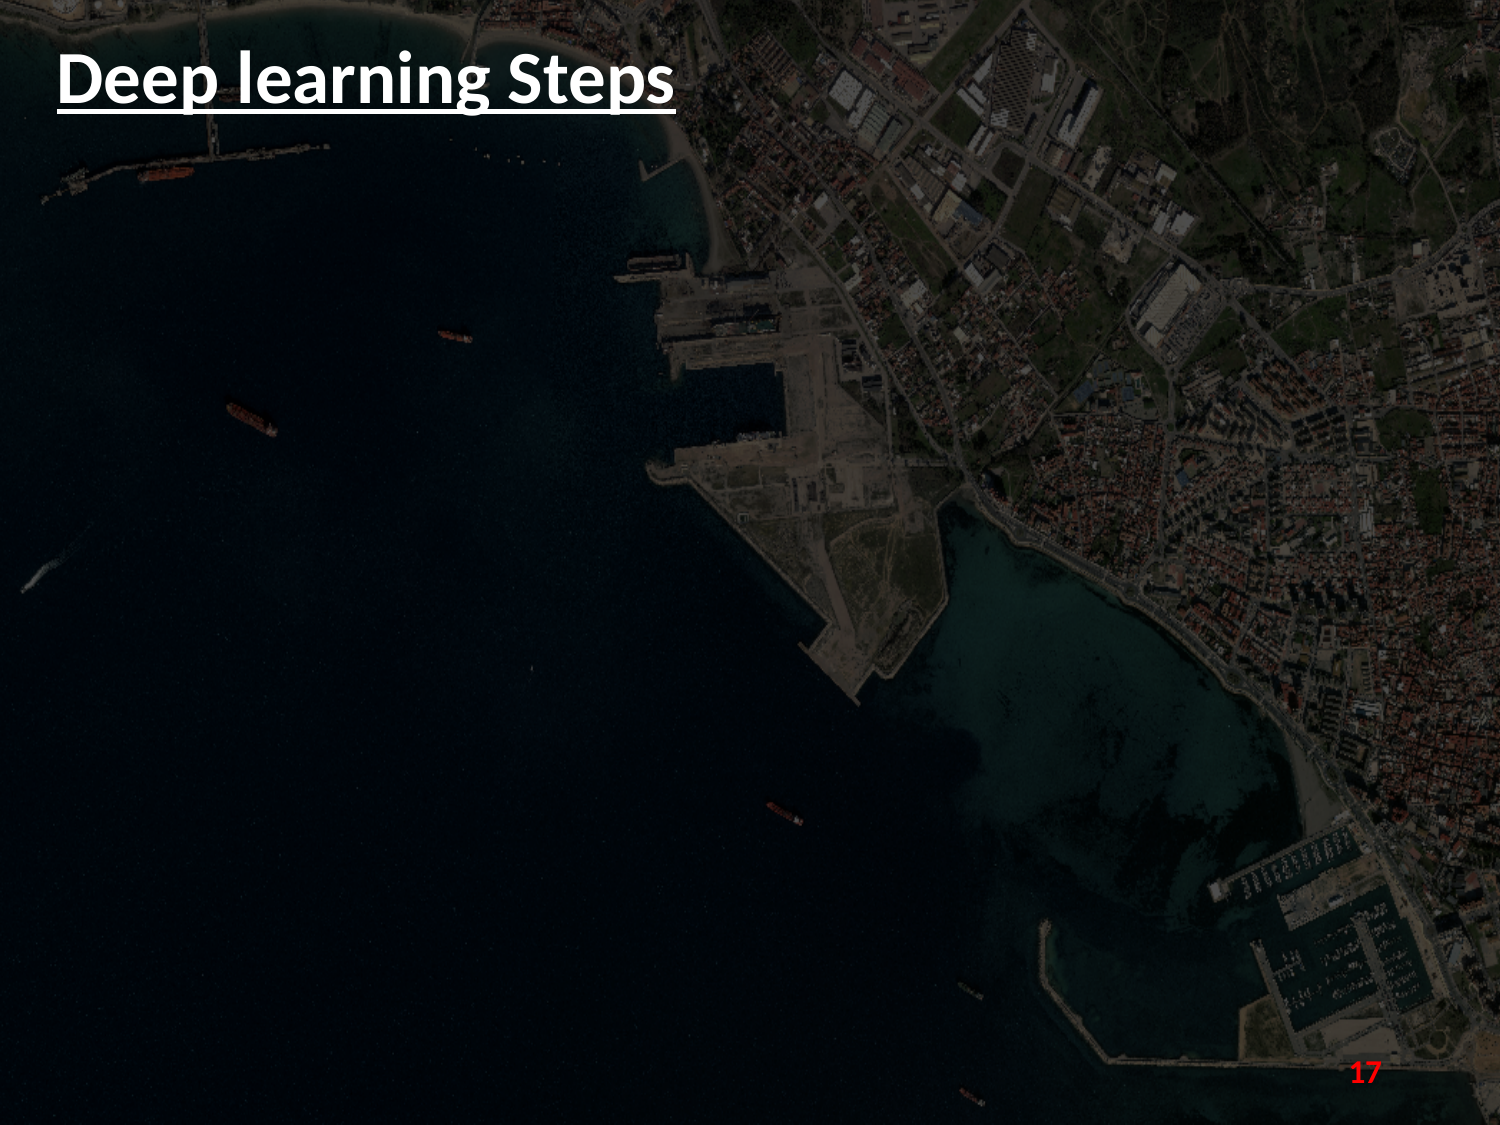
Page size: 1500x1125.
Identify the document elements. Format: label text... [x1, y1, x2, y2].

text_box Deep learning Steps [42, 21, 750, 127]
picture [0, 0, 1500, 1125]
slide_number 17 [1059, 1042, 1397, 1103]
